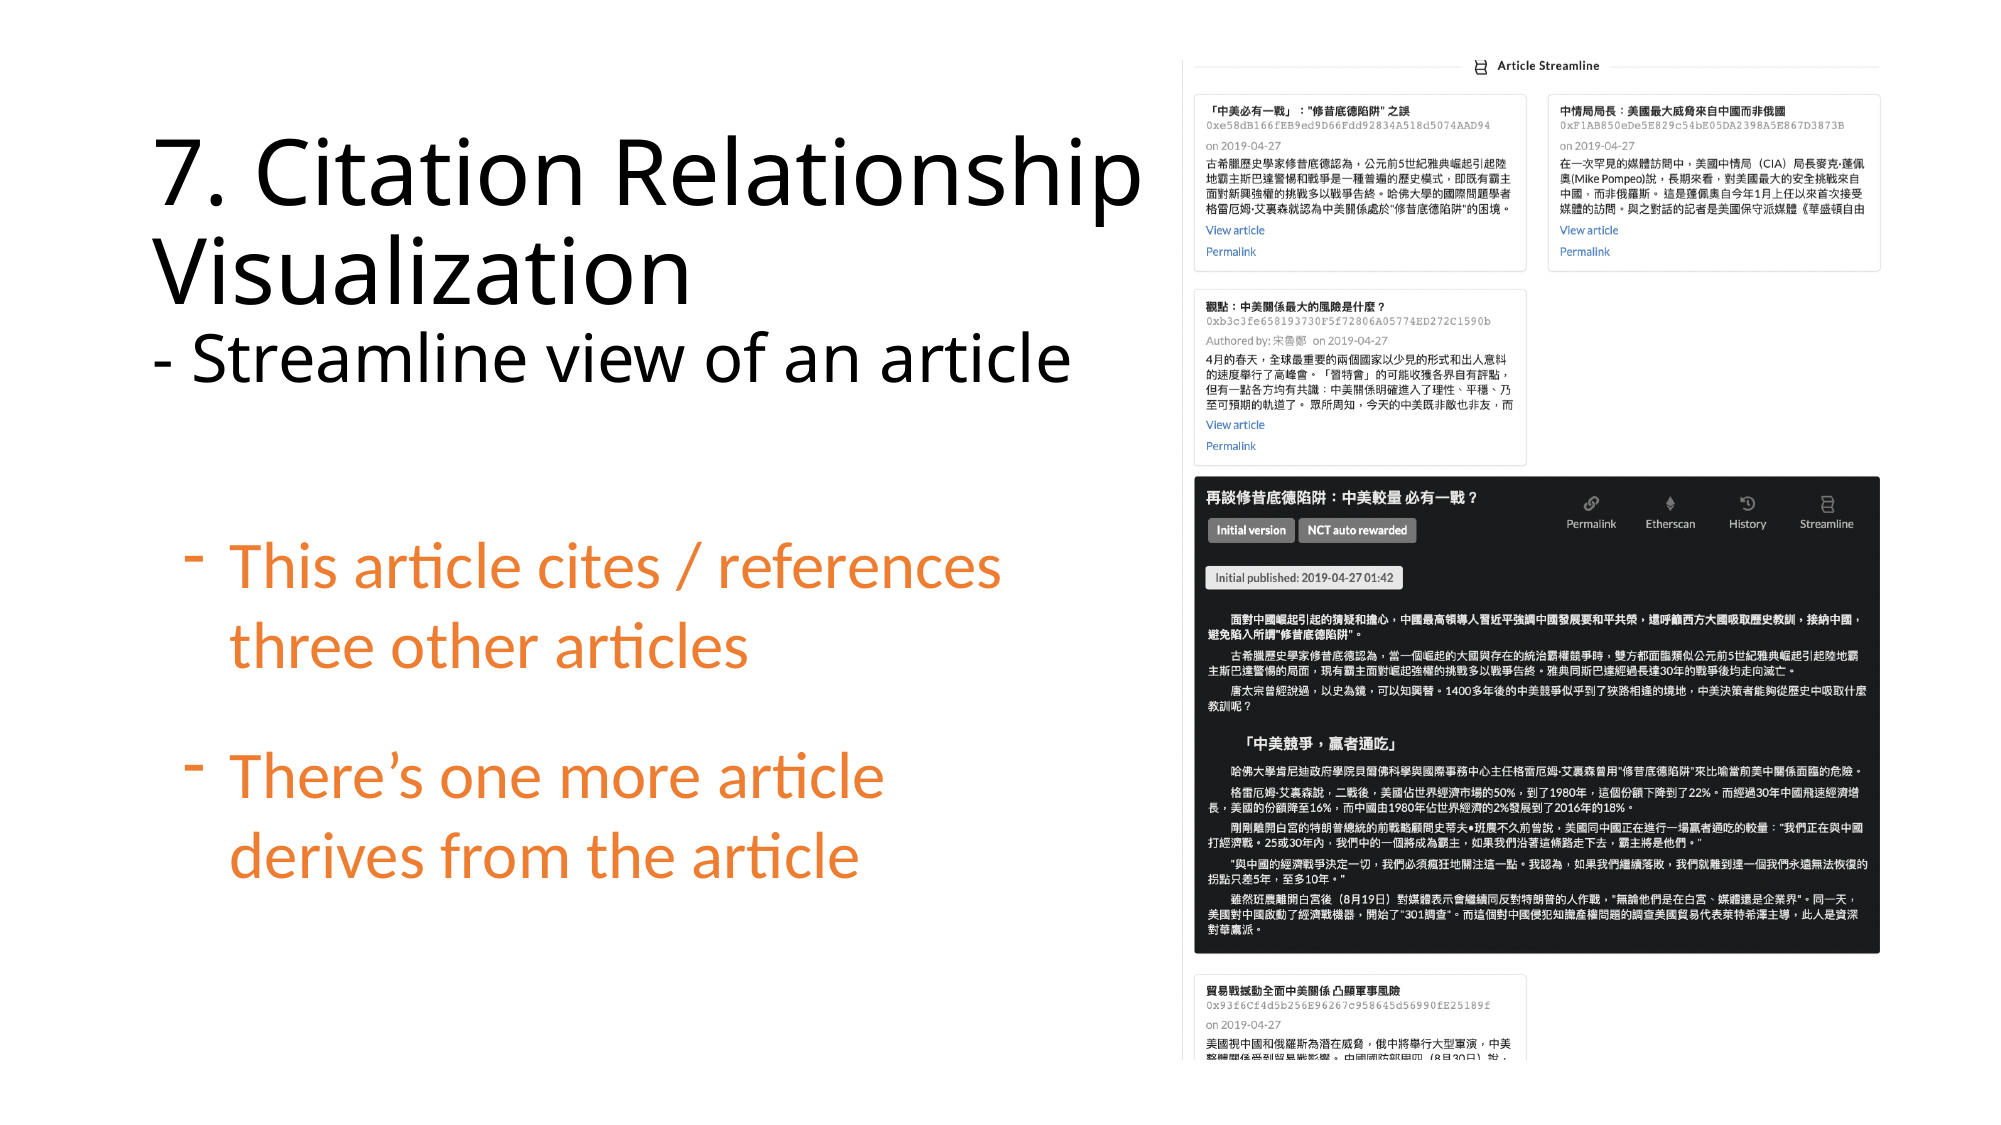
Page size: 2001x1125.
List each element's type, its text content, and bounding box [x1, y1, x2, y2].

title 7. Citation Relationship Visualization - Streamline view of an article [137, 59, 1179, 463]
text_box This article cites / references three other articles There’s one more article derives from the article [168, 514, 1025, 900]
picture [1179, 59, 1891, 1060]
